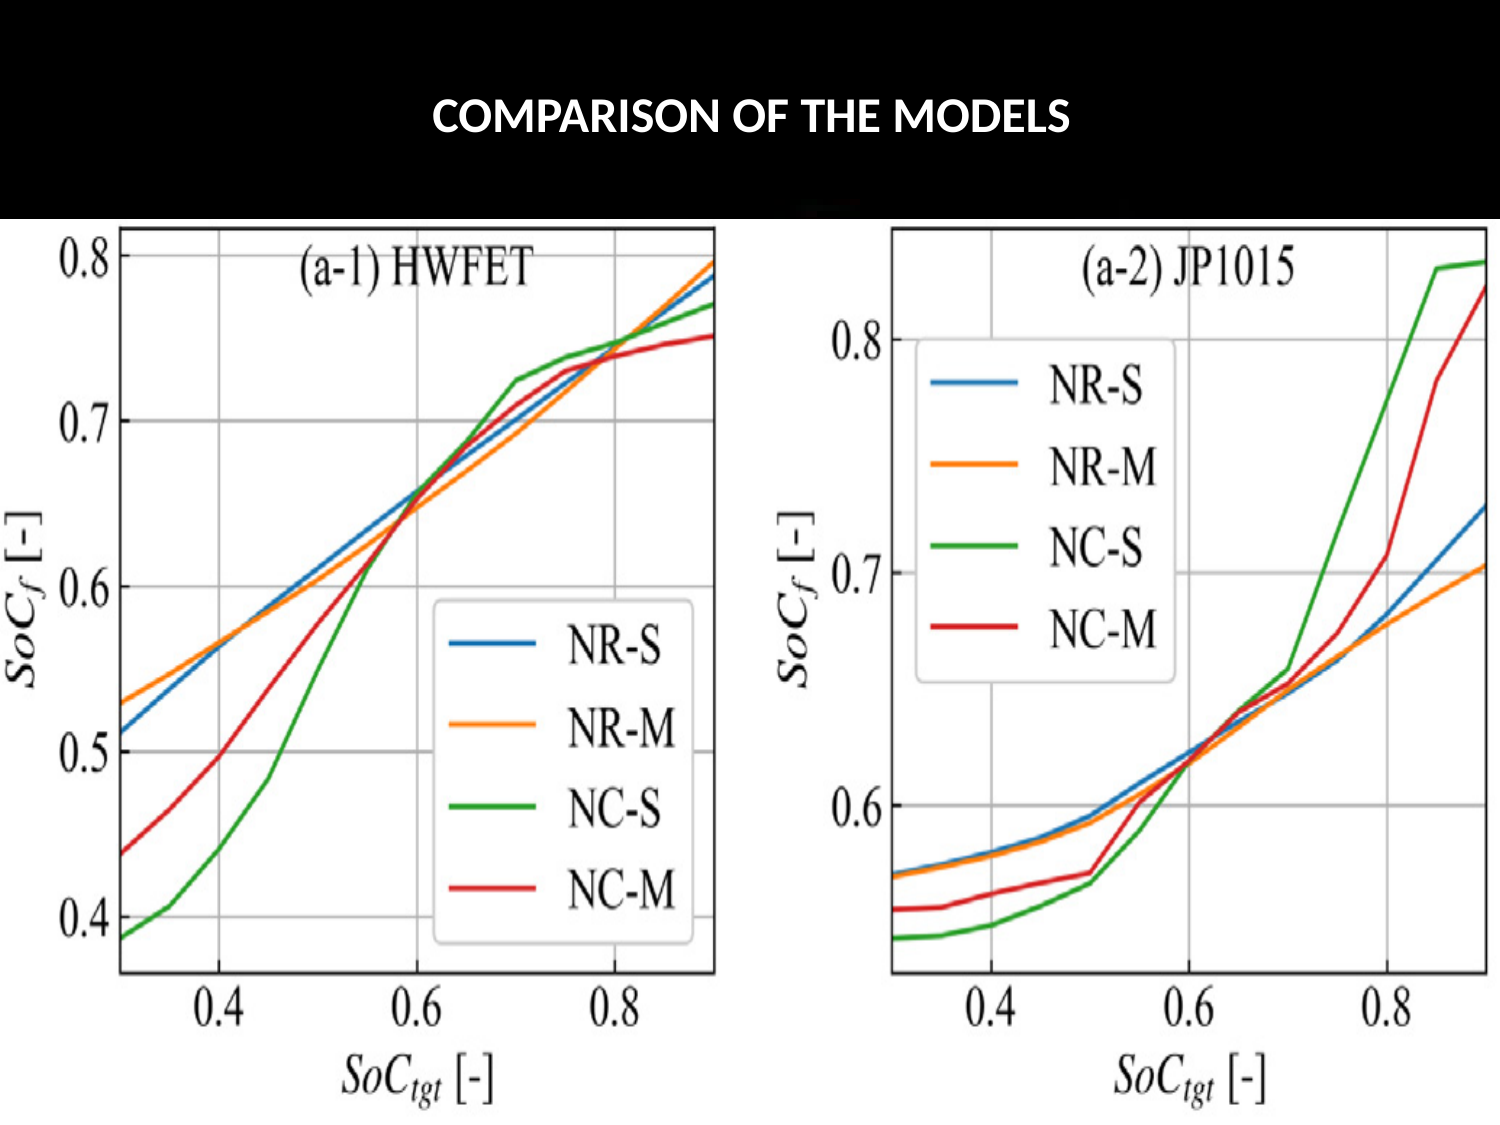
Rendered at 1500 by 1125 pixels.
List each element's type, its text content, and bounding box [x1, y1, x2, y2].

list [0, 219, 1500, 1125]
title COMPARISON OF THE MODELS [76, 19, 1427, 207]
